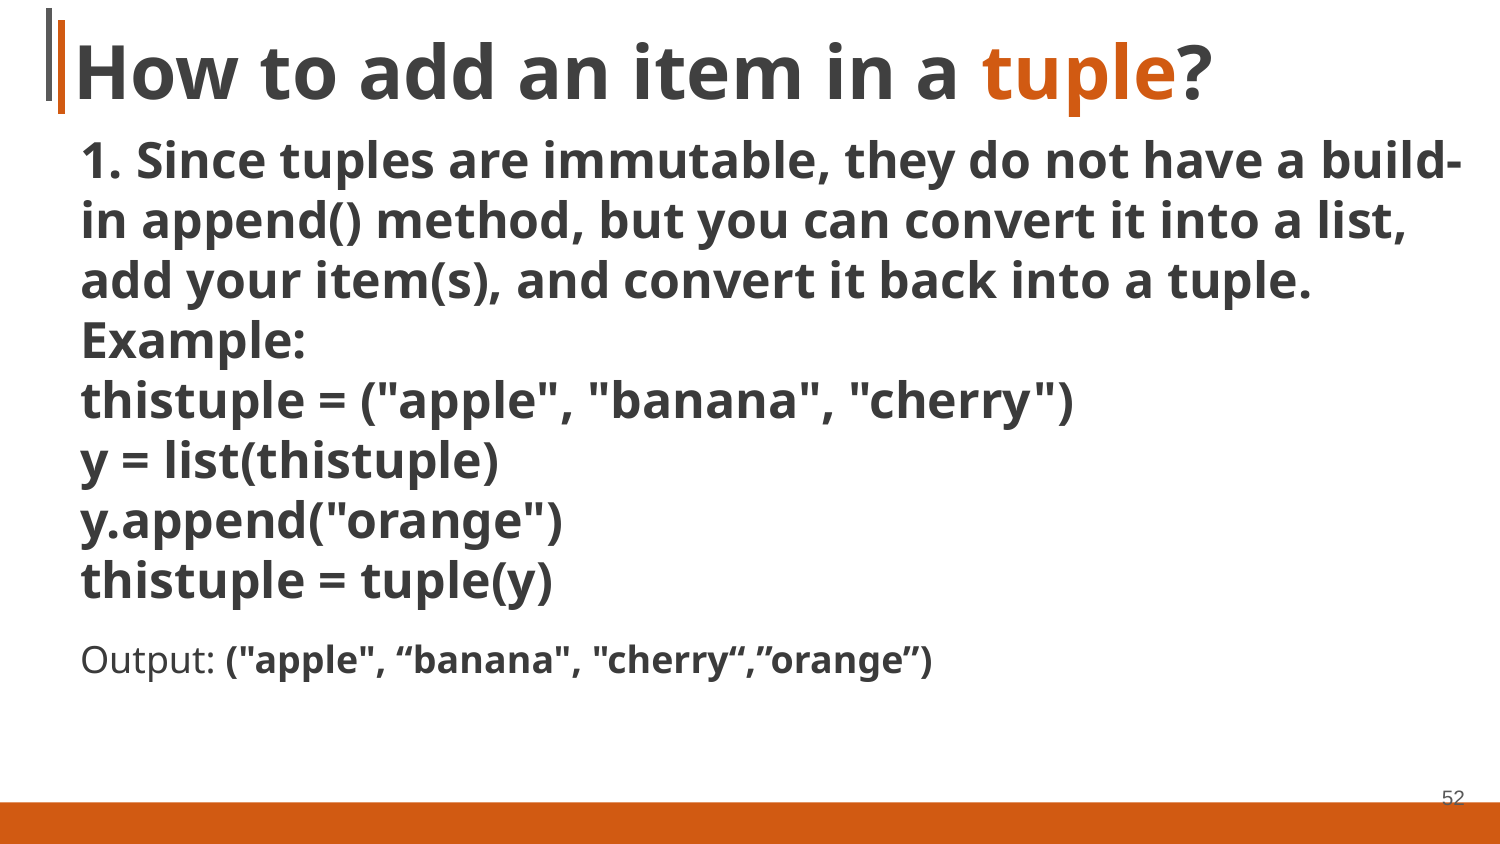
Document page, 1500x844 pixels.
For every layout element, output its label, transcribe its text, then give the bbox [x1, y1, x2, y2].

slide_number 52 [1389, 764, 1480, 830]
title How to add an item in a tuple? [0, 0, 1500, 130]
text_box [0, 802, 1500, 844]
text_box Output: ("apple", “banana", "cherry“,”orange”) [65, 628, 966, 689]
subtitle 1. Since tuples are immutable, they do not have a build-in append() method, but you can convert it into a list, add your item(s), and convert it back into a tuple. Example: thistuple = ("apple", "banana", "cherry") y = list(thistuple) y.append("orange") thistuple = tuple(y) [65, 113, 1497, 830]
